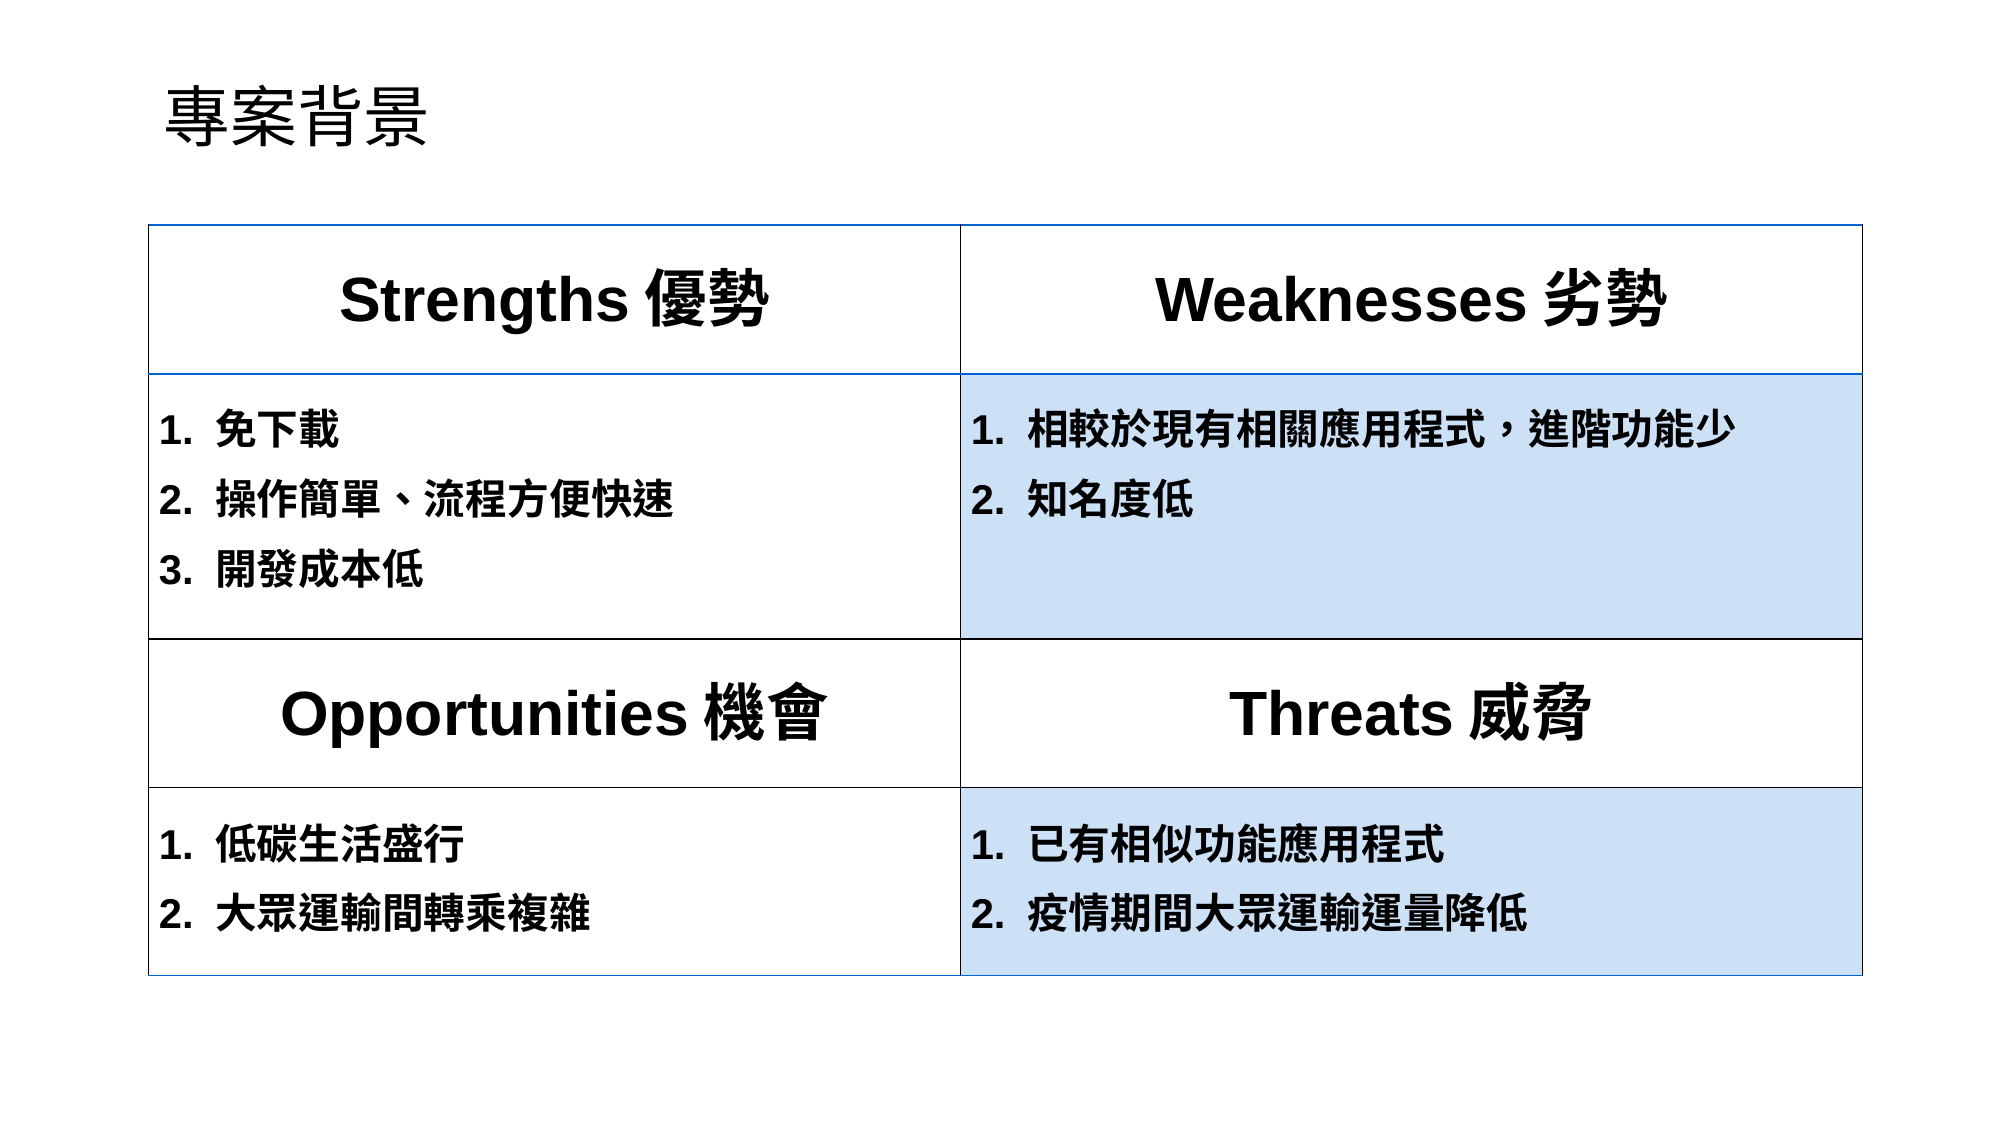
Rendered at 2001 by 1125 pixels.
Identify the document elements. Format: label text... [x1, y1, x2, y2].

text_box 專案背景 [148, 67, 579, 163]
table_cell Opportunities機會 [149, 640, 960, 787]
table_cell Threats威脅 [961, 640, 1862, 787]
table_cell 相較於現有相關應用程式，進階功能少 知名度低 [961, 375, 1862, 638]
table_cell 已有相似功能應用程式 疫情期間大眾運輸運量降低 [961, 788, 1862, 975]
table_header Weaknesses劣勢 [961, 226, 1862, 373]
table_header Strengths優勢 [149, 226, 960, 373]
table_cell 低碳生活盛行 大眾運輸間轉乘複雜 [149, 788, 960, 975]
table_cell 免下載 操作簡單、流程方便快速 開發成本低 [149, 375, 960, 638]
